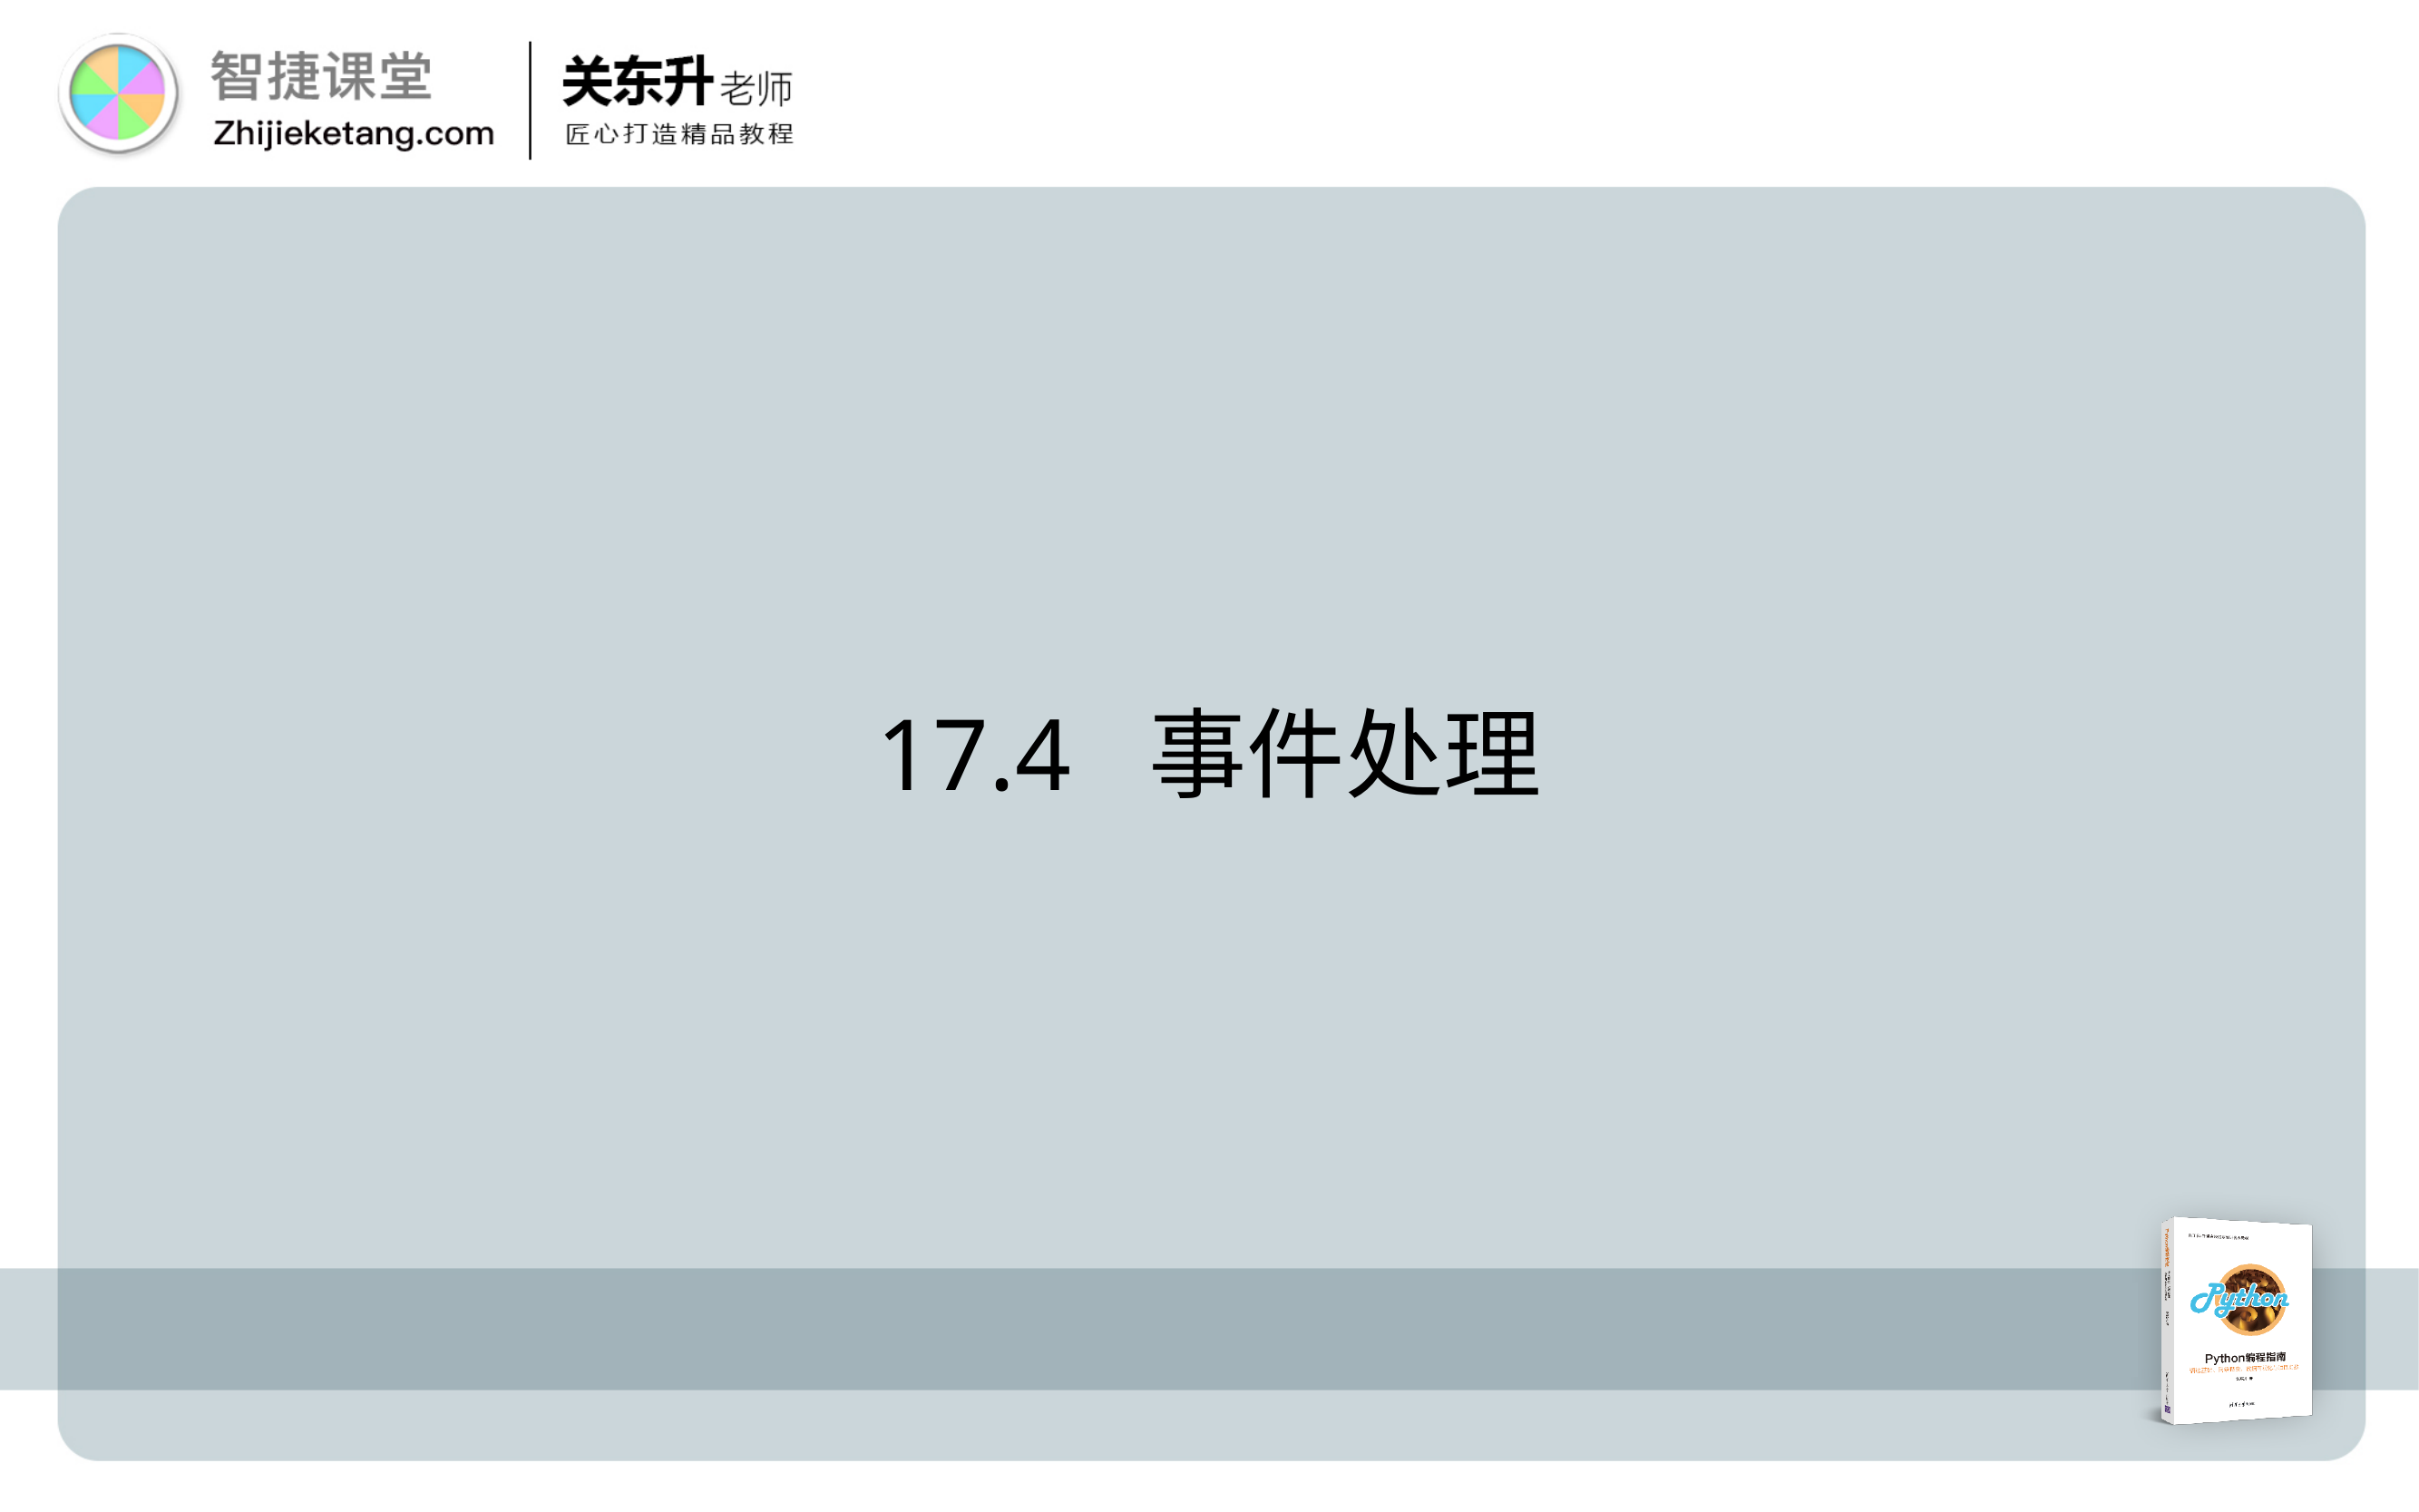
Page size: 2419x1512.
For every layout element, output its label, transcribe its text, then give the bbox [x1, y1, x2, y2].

picture [0, 0, 2419, 1512]
title 17.4 事件处理 [448, 494, 1971, 1008]
